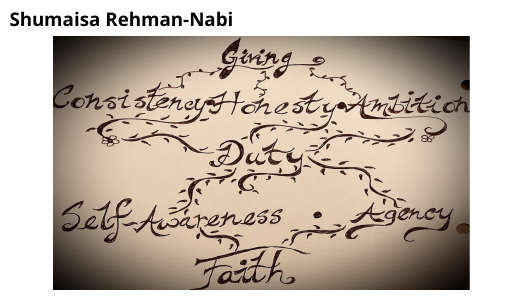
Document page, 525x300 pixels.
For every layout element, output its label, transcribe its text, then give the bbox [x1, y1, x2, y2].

text_box Shumaisa Rehman-Nabi [4, 2, 293, 36]
picture [53, 35, 472, 290]
